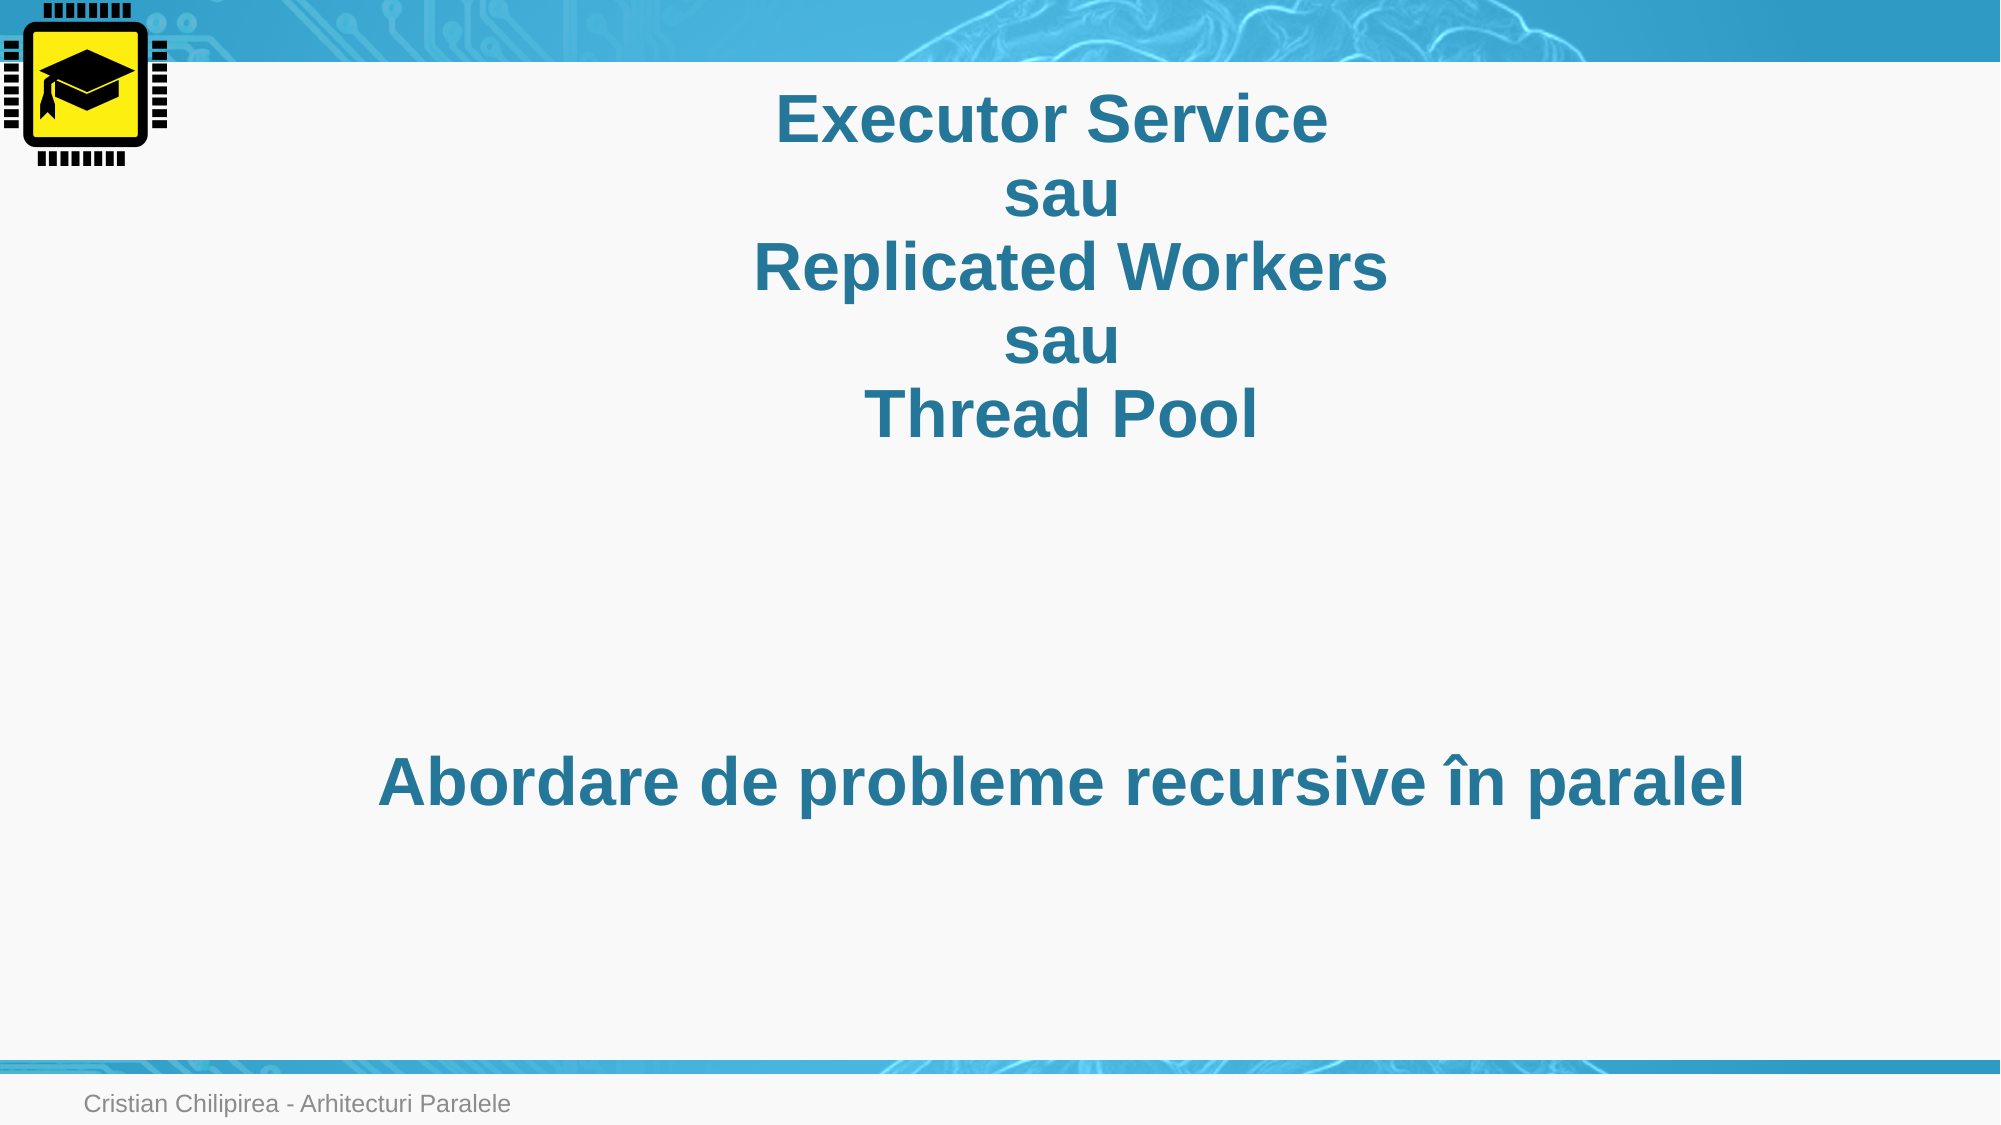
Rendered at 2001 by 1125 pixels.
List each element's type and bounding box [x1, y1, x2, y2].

picture [0, 0, 2000, 166]
picture [0, 1060, 2000, 1074]
footer [68, 1083, 1542, 1125]
title [170, 76, 1955, 829]
